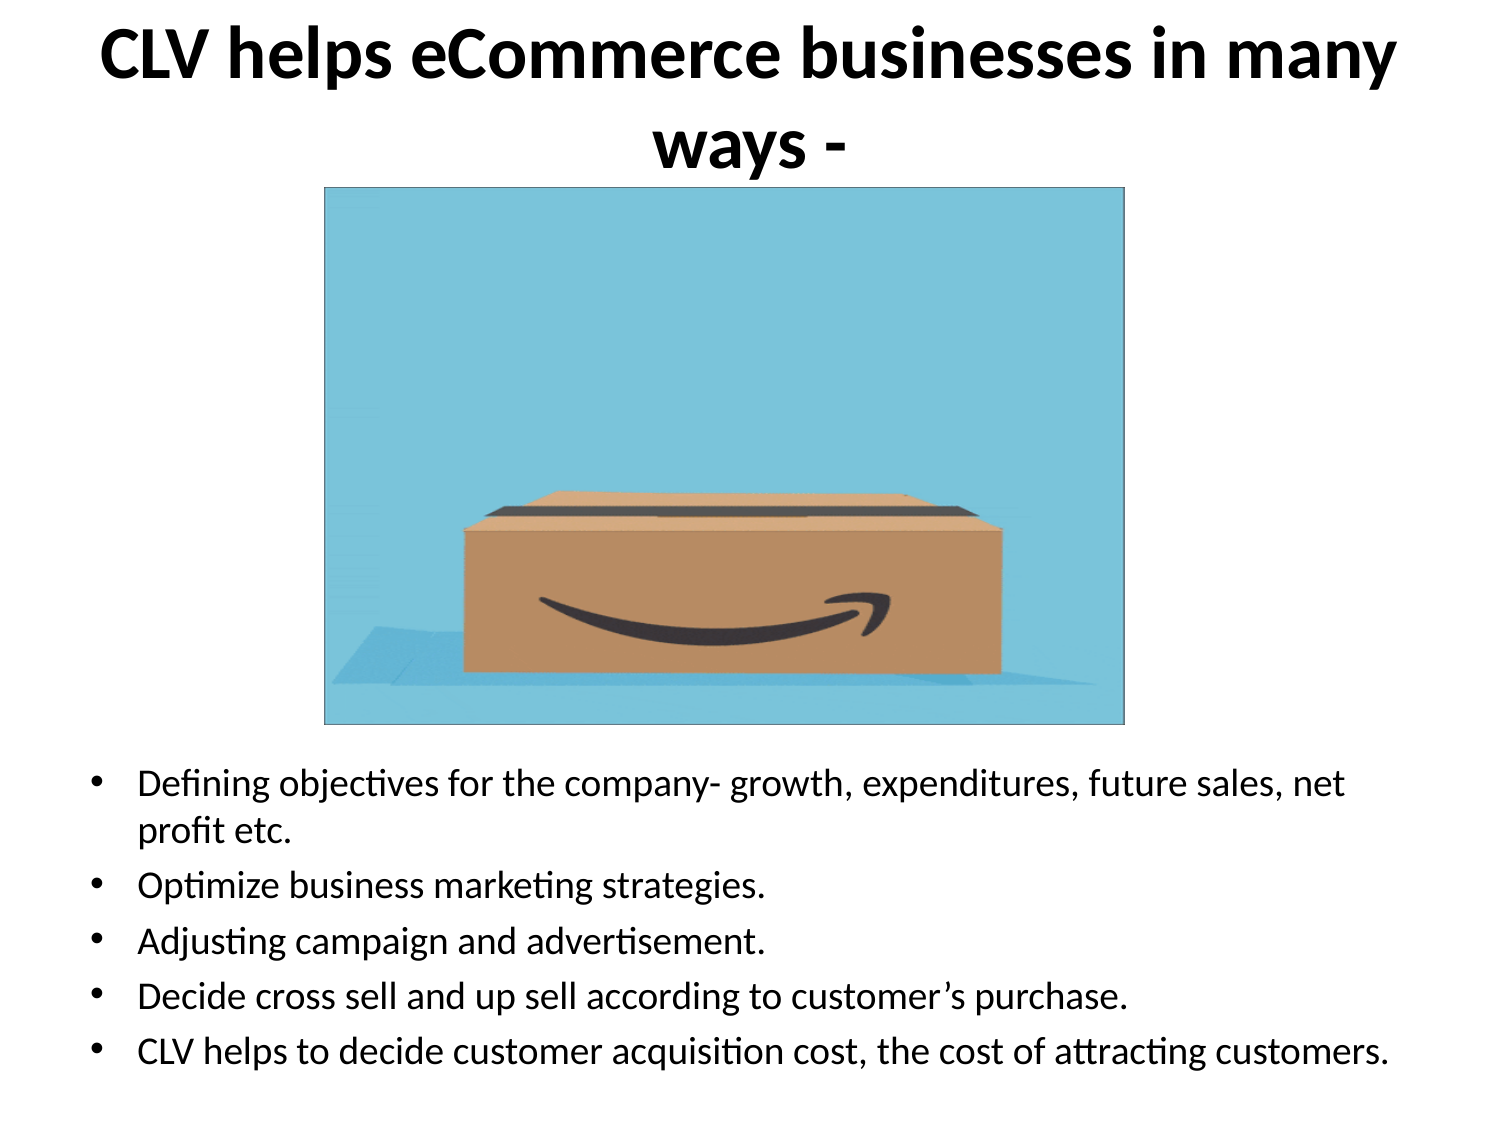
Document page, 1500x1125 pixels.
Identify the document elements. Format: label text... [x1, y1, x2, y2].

title CLV helps eCommerce businesses in many ways - [75, 0, 1425, 188]
list Defining objectives for the company- growth, expenditures, future sales, net profit etc. Optimize business marketing strategies. Adjusting campaign and advertisement. Decide cross sell and up sell according to customer’s purchase. CLV helps to decide customer acquisition cost, the cost of attracting customers. [75, 750, 1425, 1125]
picture [324, 187, 1126, 726]
